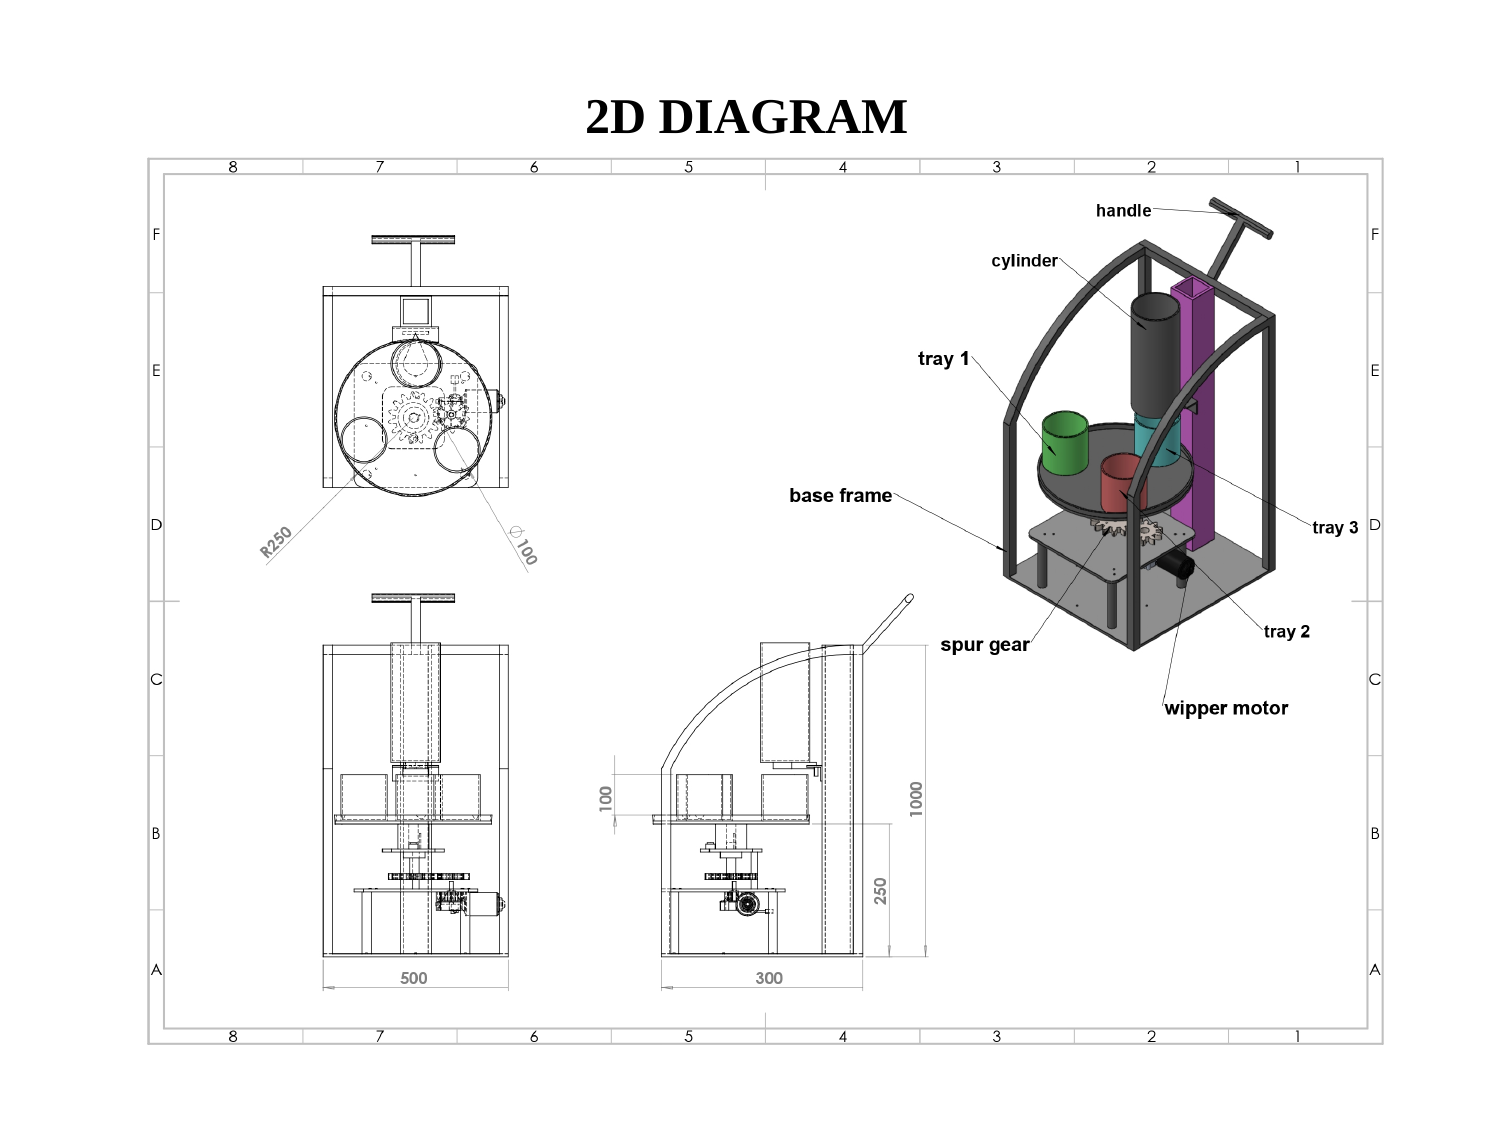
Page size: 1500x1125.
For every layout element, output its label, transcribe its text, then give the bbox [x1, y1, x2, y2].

title 2D DIAGRAM [582, 80, 918, 141]
picture [102, 143, 1398, 1059]
